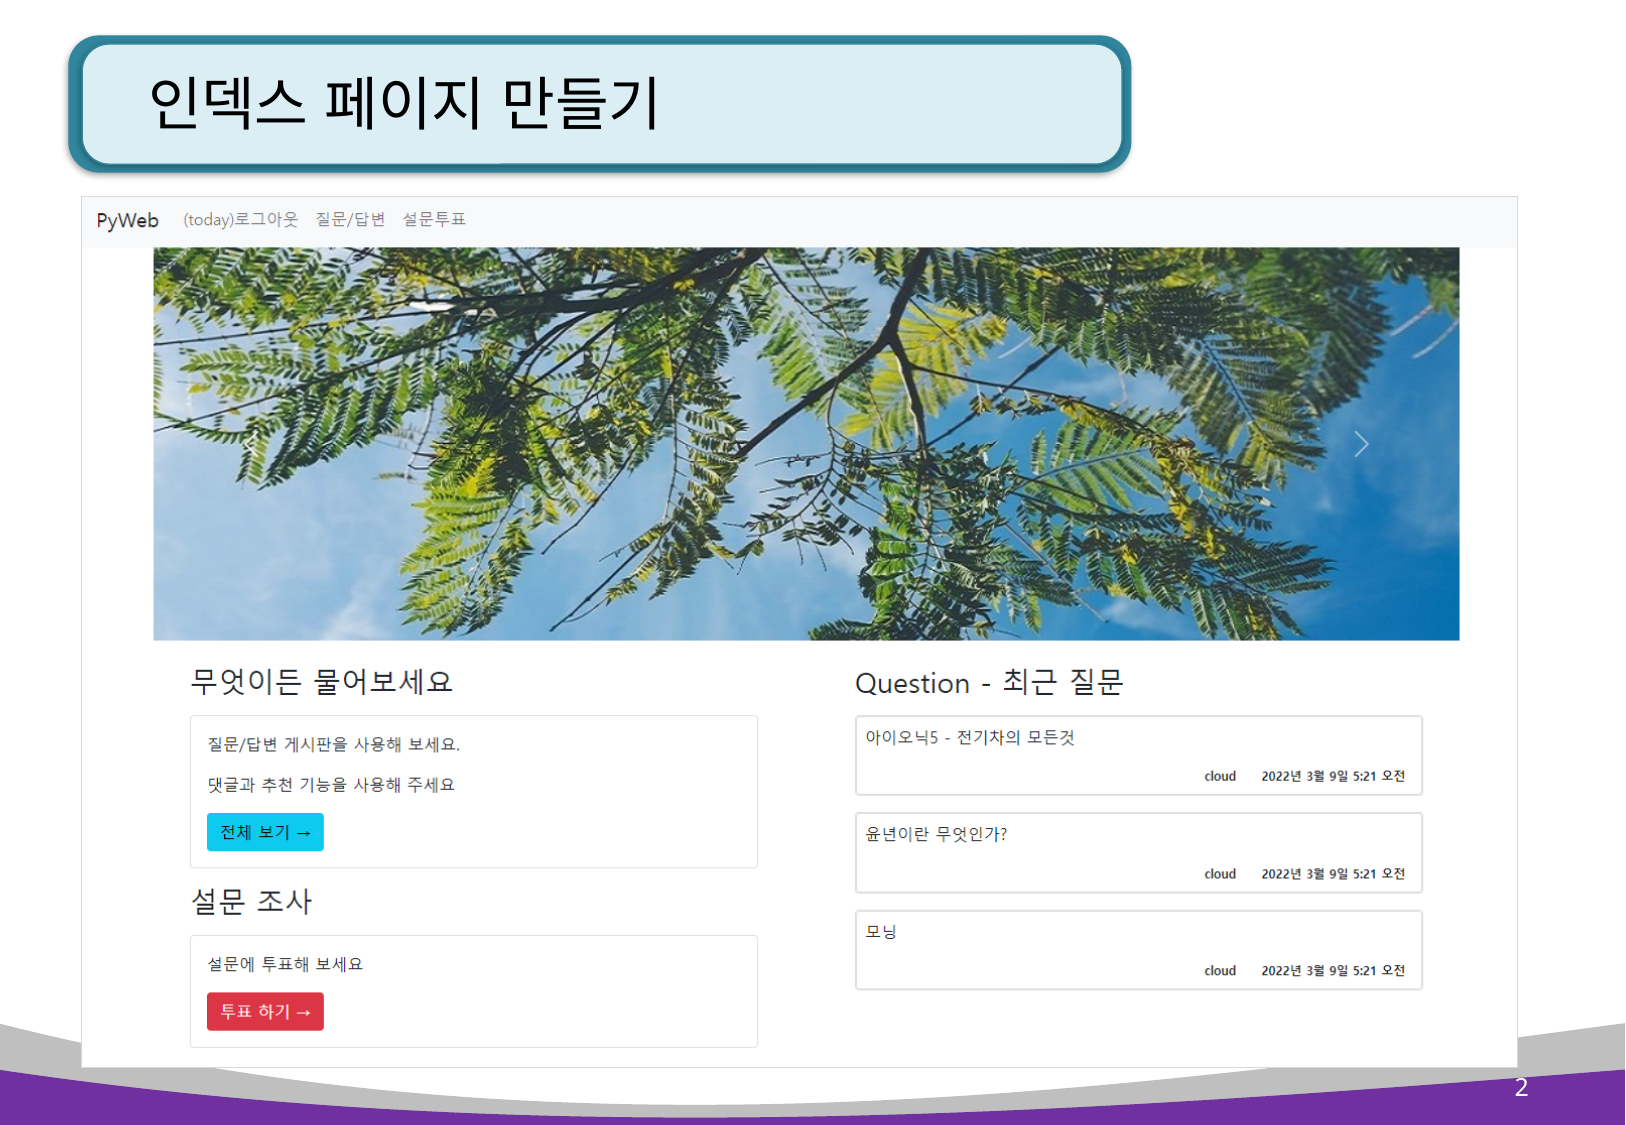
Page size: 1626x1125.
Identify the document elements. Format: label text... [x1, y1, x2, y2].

title 인덱스 페이지 만들기 [103, 32, 1121, 173]
slide_number 2 [1452, 1058, 1544, 1119]
picture [81, 195, 1518, 1068]
